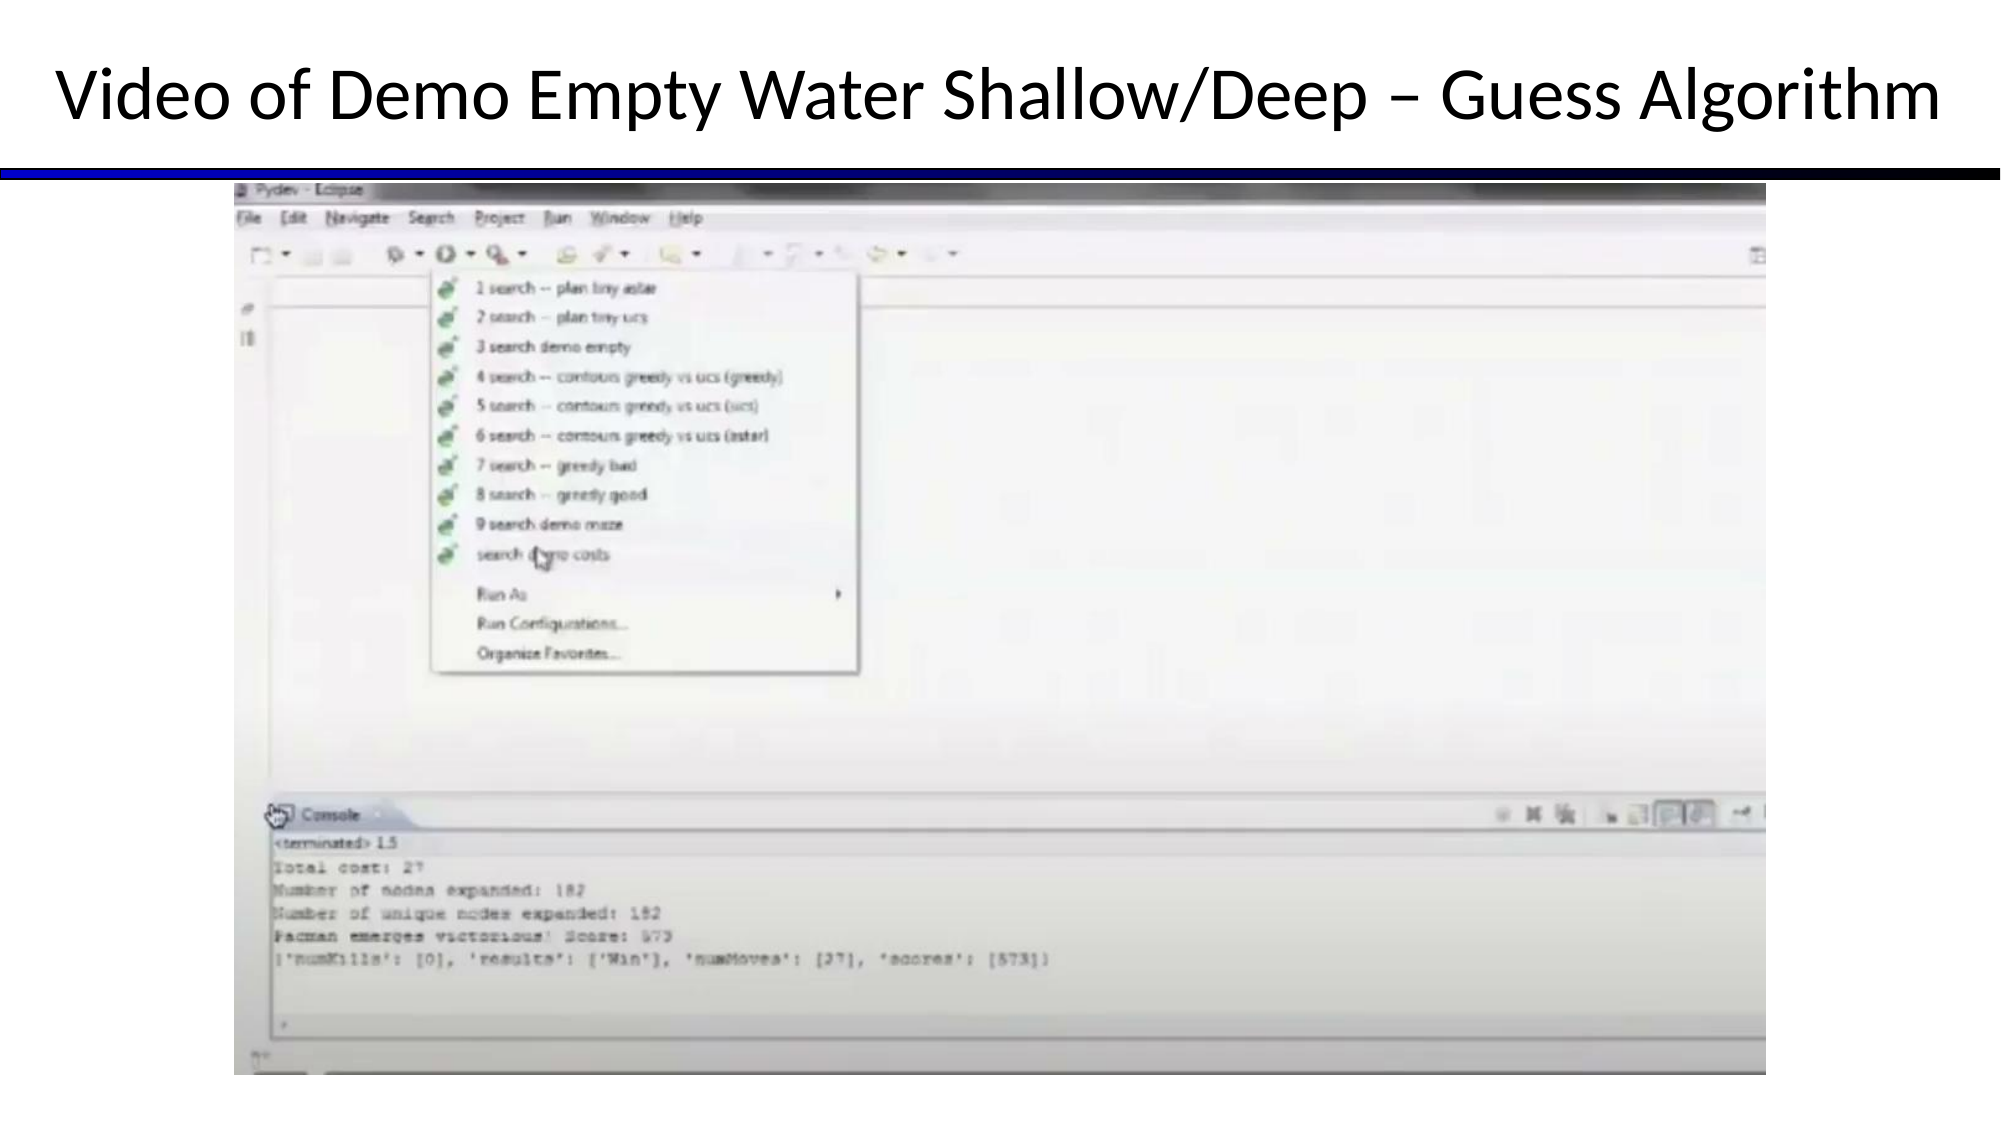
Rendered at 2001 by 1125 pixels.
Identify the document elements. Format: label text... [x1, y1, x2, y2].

title Video of Demo Empty Water Shallow/Deep – Guess Algorithm [0, 0, 2000, 184]
picture [234, 183, 1766, 1076]
